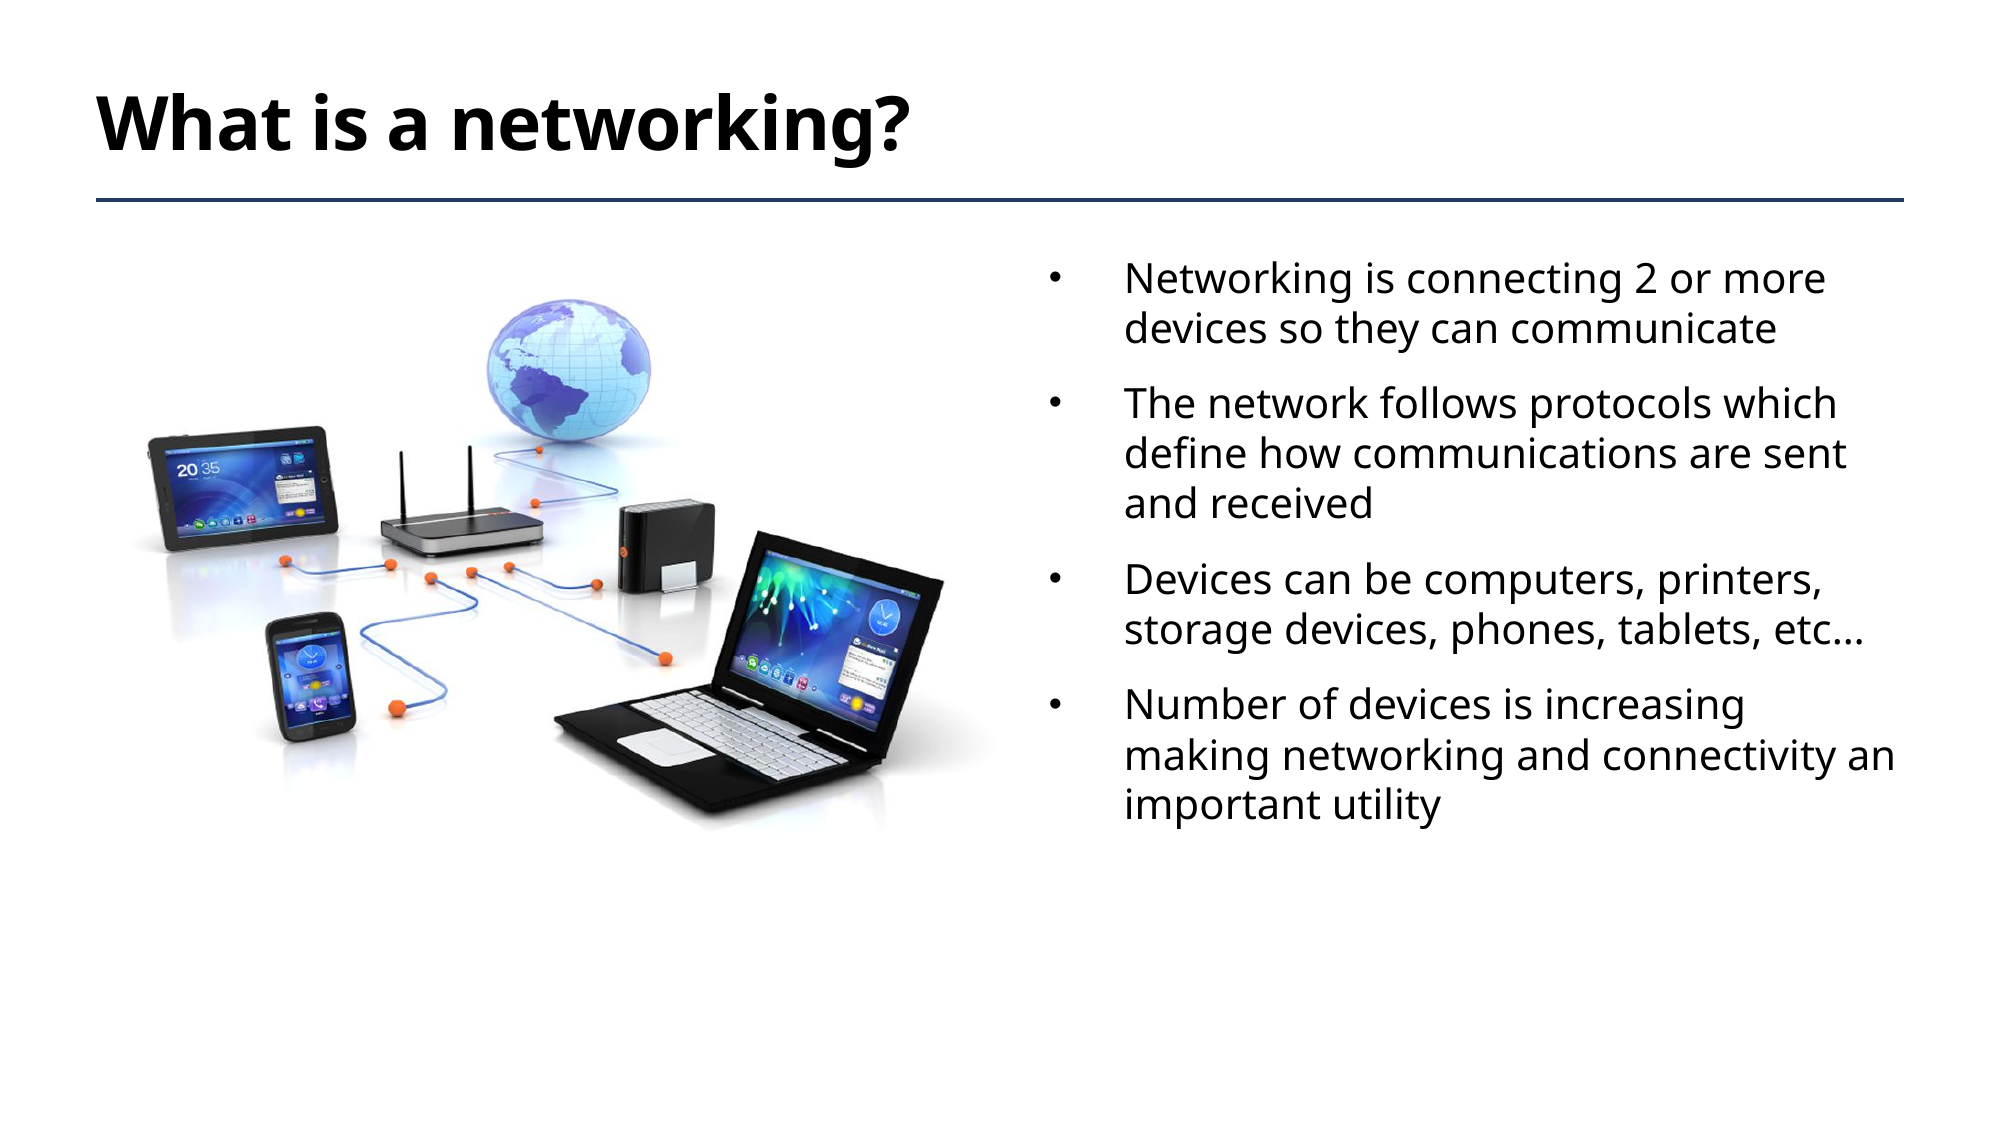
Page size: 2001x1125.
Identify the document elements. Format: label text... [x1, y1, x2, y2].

picture [79, 251, 1017, 874]
title What is a networking? [96, 75, 1904, 166]
list Networking is connecting 2 or more devices so they can communicate The network follows protocols which define how communications are sent and received Devices can be computers, printers, storage devices, phones, tablets, etc… Number of devices is increasing making networking and connectivity an important utility [1048, 251, 1904, 833]
